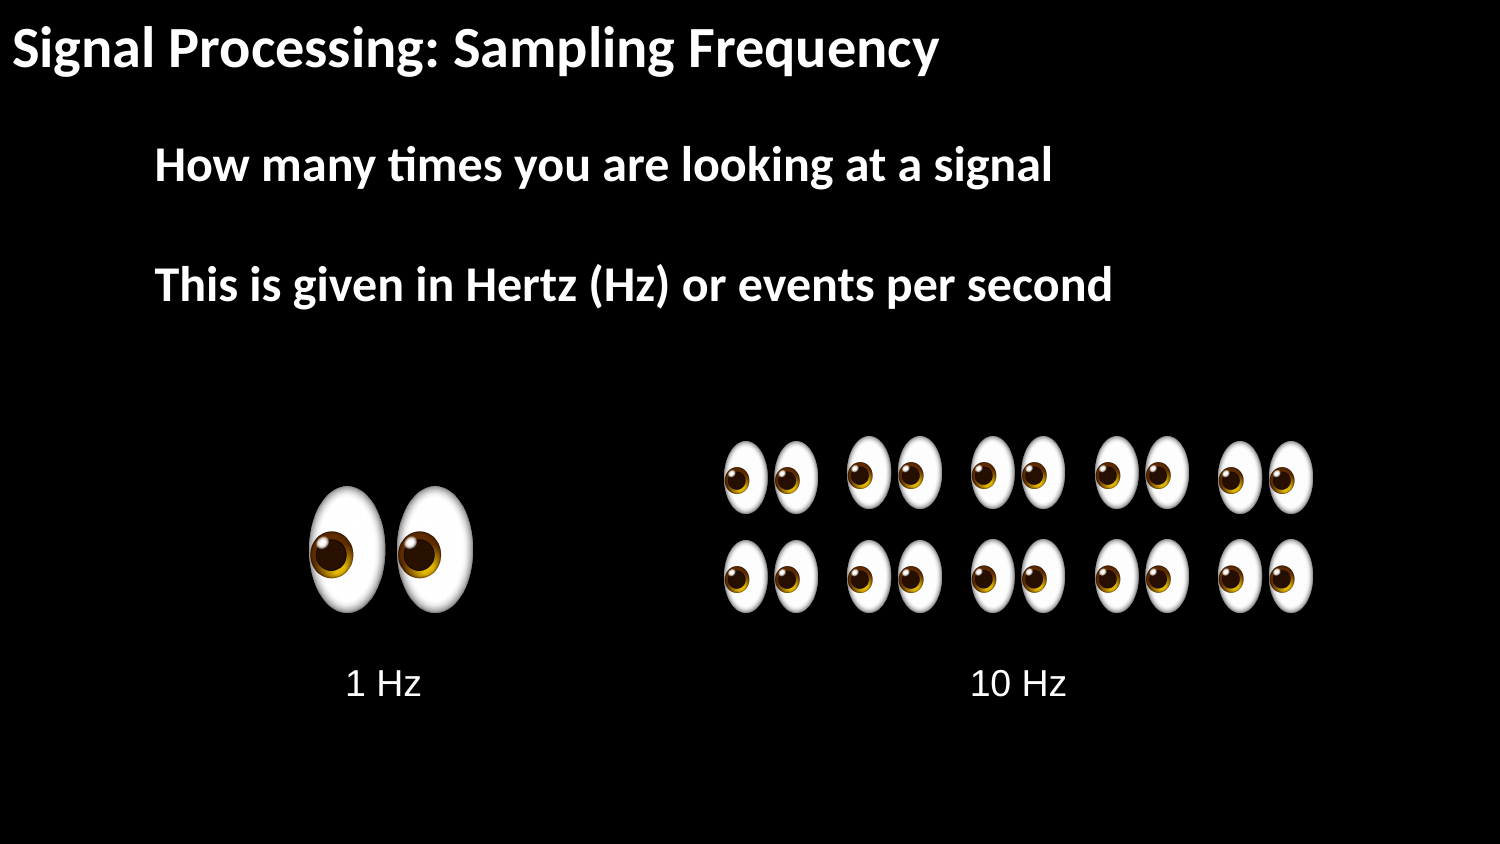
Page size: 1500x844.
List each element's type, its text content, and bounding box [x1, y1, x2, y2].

picture [1218, 440, 1313, 514]
picture [847, 436, 942, 510]
picture [1094, 539, 1189, 613]
picture [1218, 539, 1313, 613]
picture [971, 539, 1066, 613]
picture [847, 539, 942, 613]
picture [723, 440, 818, 514]
picture [723, 539, 818, 613]
text_box 10 Hz [955, 651, 1317, 711]
picture [1094, 436, 1189, 510]
picture [309, 486, 473, 613]
title Signal Processing: Sampling Frequency [11, 8, 1466, 62]
list How many times you are looking at a signal This is given in Hertz (Hz) or events per second [117, 131, 1267, 178]
text_box 1 Hz [330, 651, 692, 711]
picture [971, 436, 1066, 510]
